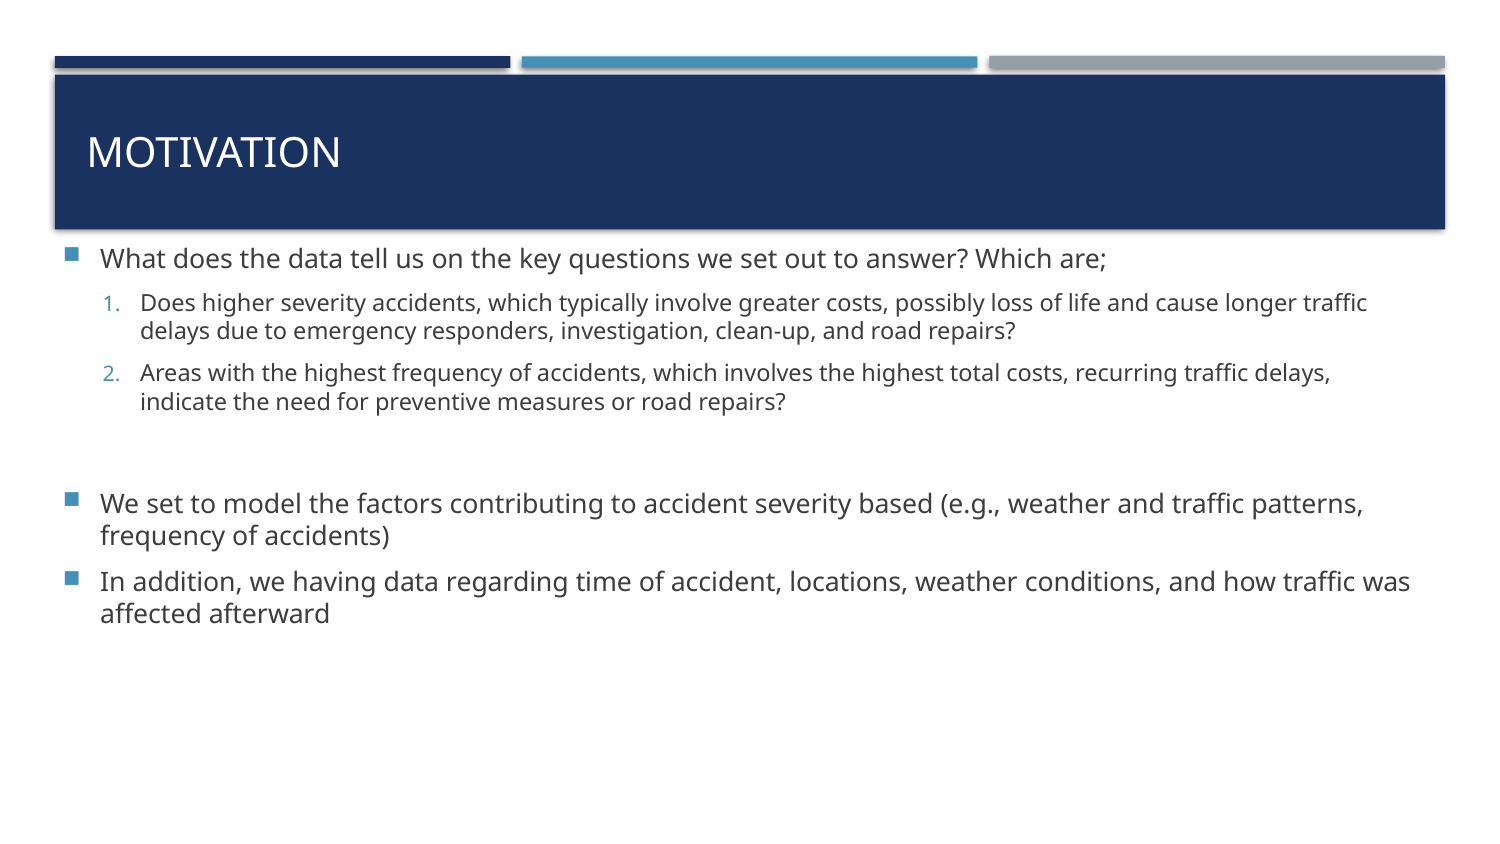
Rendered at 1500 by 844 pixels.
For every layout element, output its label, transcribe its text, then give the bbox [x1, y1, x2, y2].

list What does the data tell us on the key questions we set out to answer? Which are; Does higher severity accidents, which typically involve greater costs, possibly loss of life and cause longer traffic delays due to emergency responders, investigation, clean-up, and road repairs? Areas with the highest frequency of accidents, which involves the highest total costs, recurring traffic delays, indicate the need for preventive measures or road repairs? We set to model the factors contributing to accident severity based (e.g., weather and traffic patterns, frequency of accidents) In addition, we having data regarding time of accident, locations, weather conditions, and how traffic was affected afterward [47, 234, 1438, 825]
title Motivation [71, 89, 1429, 212]
